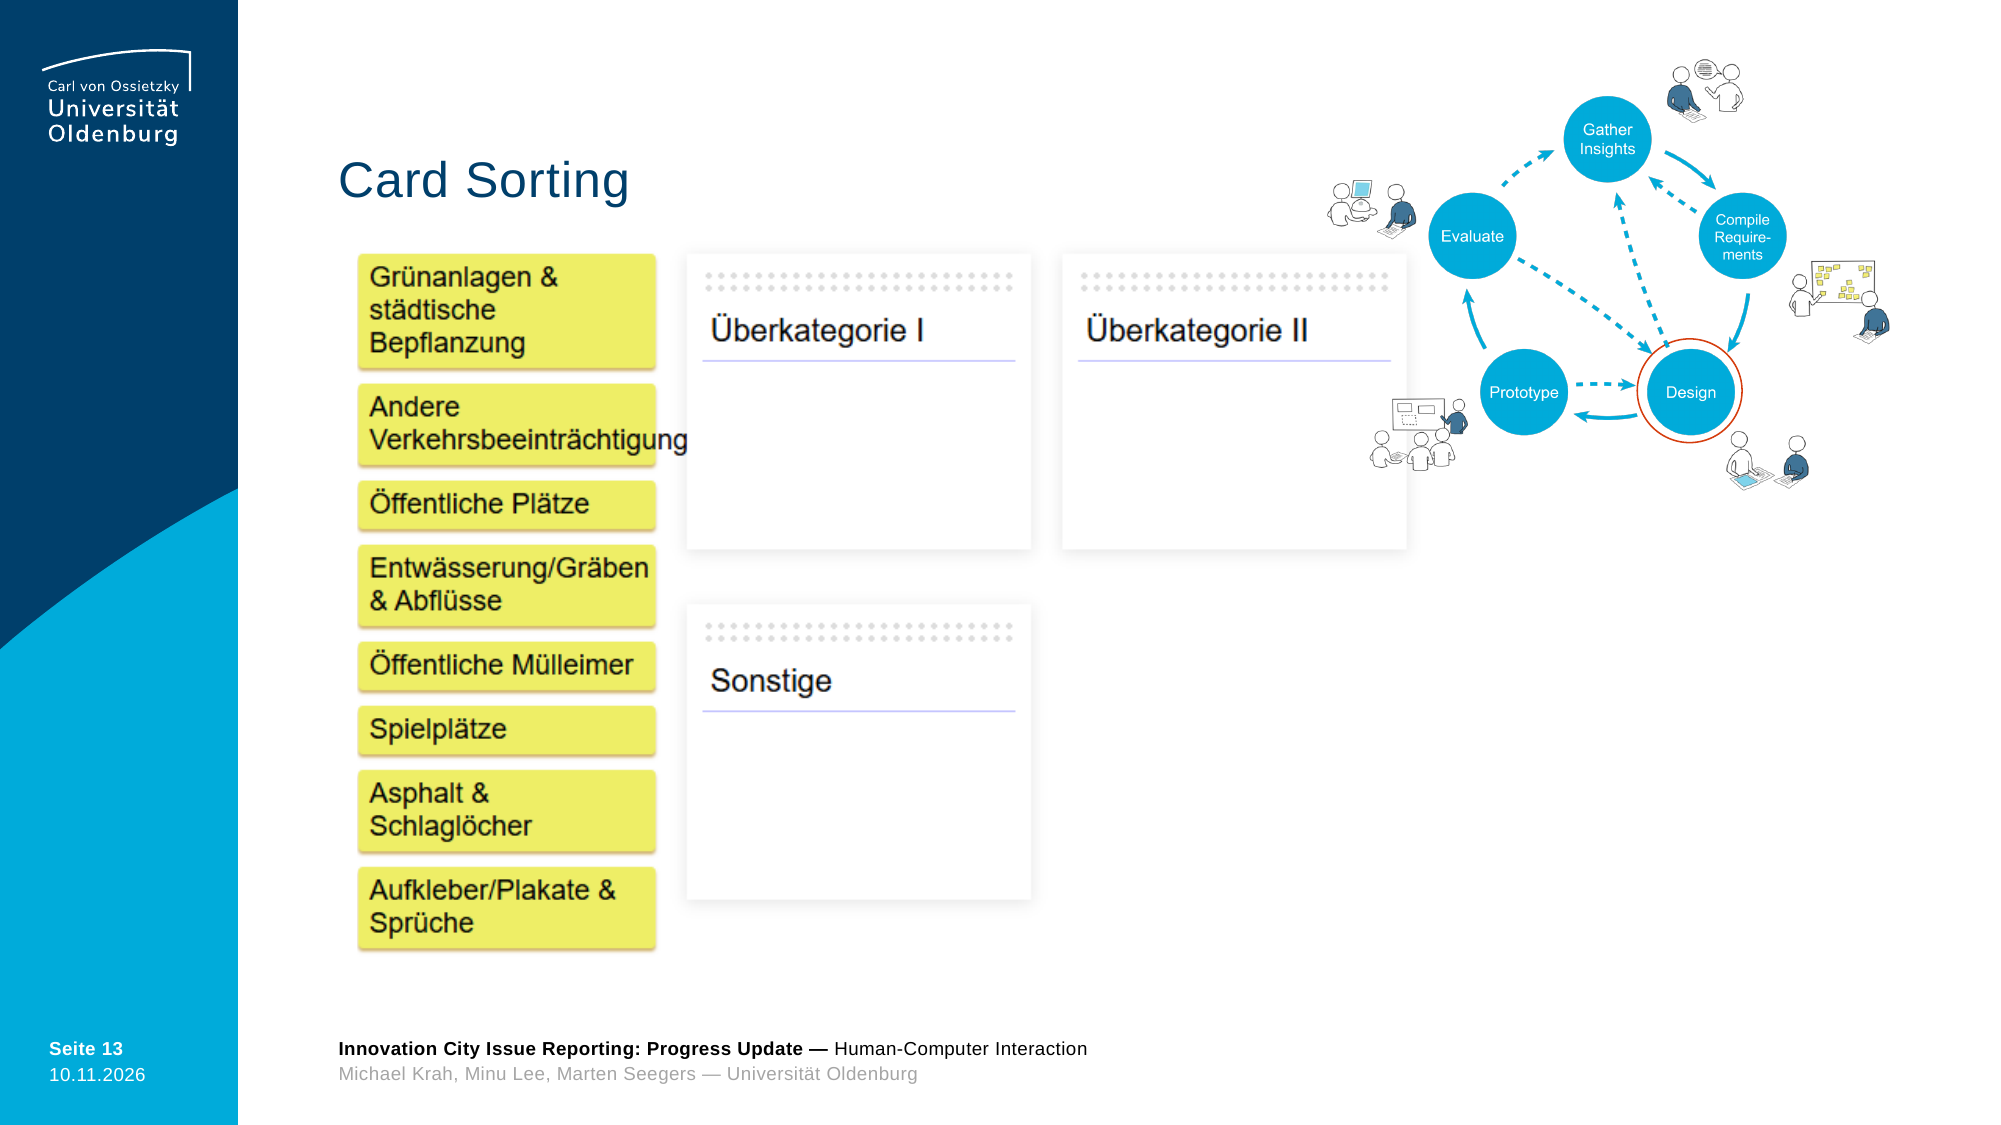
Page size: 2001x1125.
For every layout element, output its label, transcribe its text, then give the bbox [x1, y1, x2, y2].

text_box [1324, 53, 1892, 491]
title Card Sorting [338, 153, 1295, 226]
picture [357, 240, 1421, 961]
